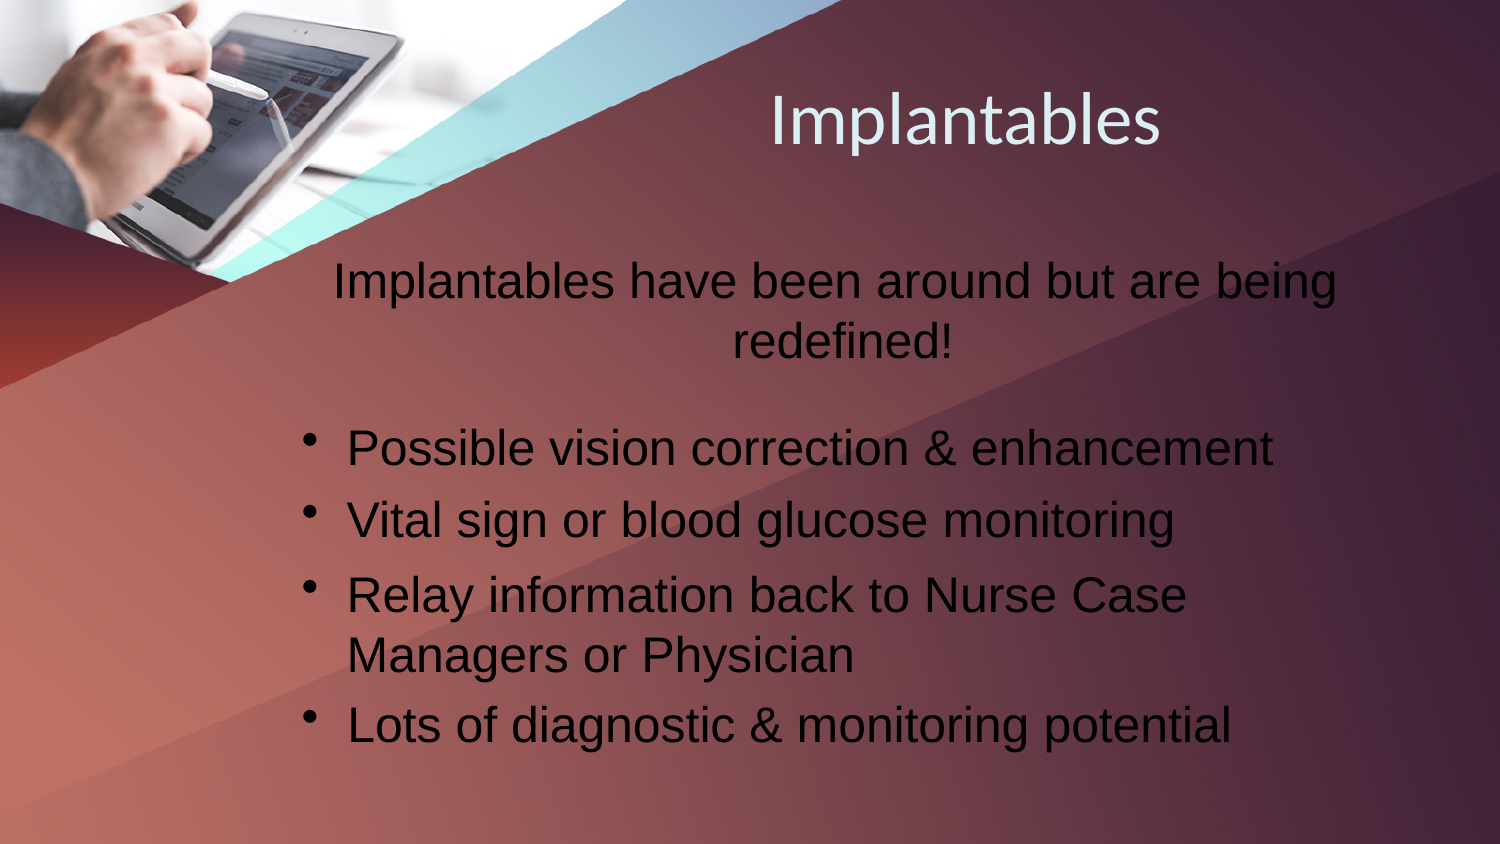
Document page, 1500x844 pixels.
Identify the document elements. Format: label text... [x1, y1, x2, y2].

title Implantables [762, 42, 1163, 185]
picture [0, 0, 1500, 844]
text_box Implantables have been around but are being redefined! Possible vision correction & enhancement Vital sign or blood glucose monitoring Relay information back to Nurse Case Managers or Physician Lots of diagnostic & monitoring potential [300, 246, 1483, 753]
